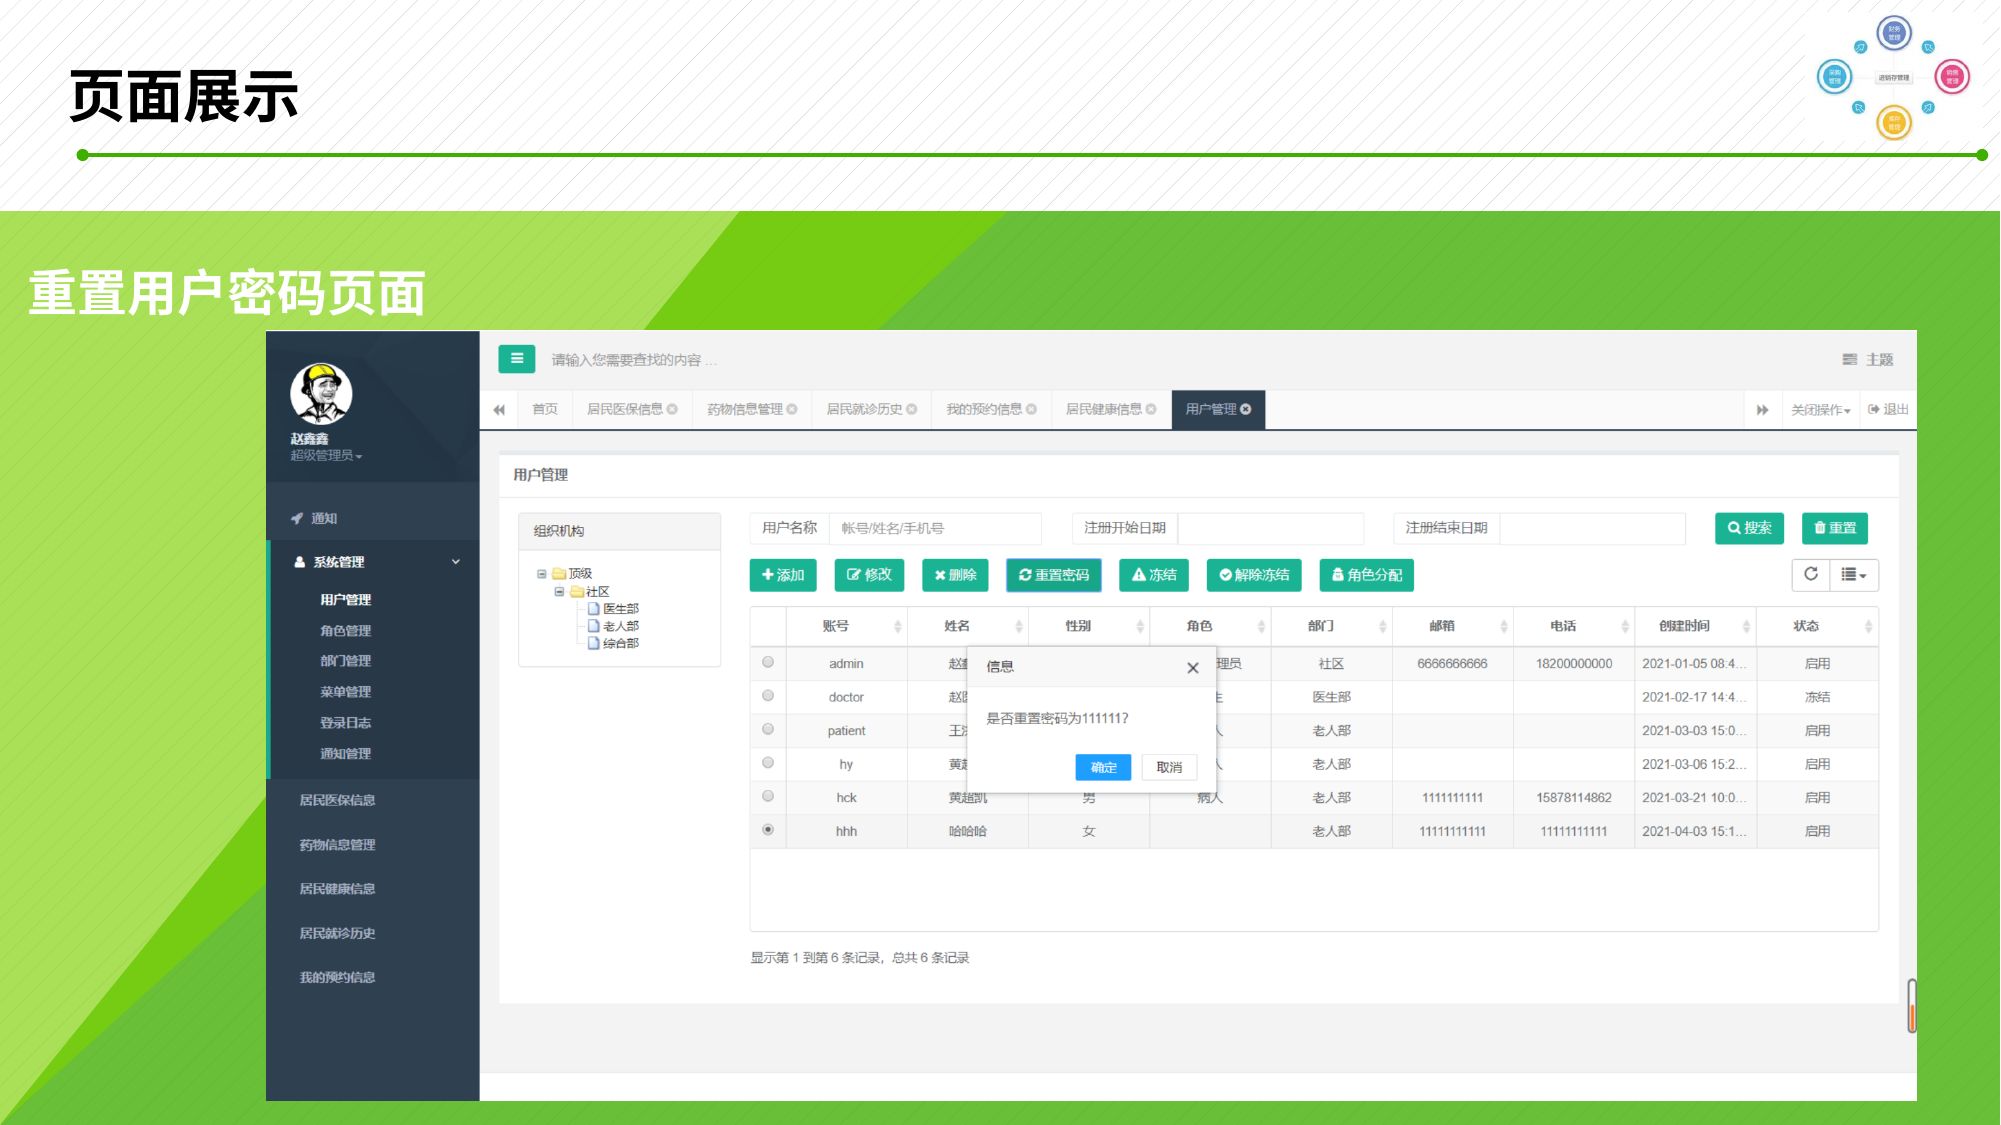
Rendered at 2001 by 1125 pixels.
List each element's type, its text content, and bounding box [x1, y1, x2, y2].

text_box [2, 210, 2000, 1125]
picture [266, 330, 1917, 1101]
text_box 重置用户密码页面 [13, 254, 456, 330]
picture [1805, 12, 1983, 141]
text_box [0, 210, 1010, 1125]
list 页面展示 [52, 41, 558, 156]
